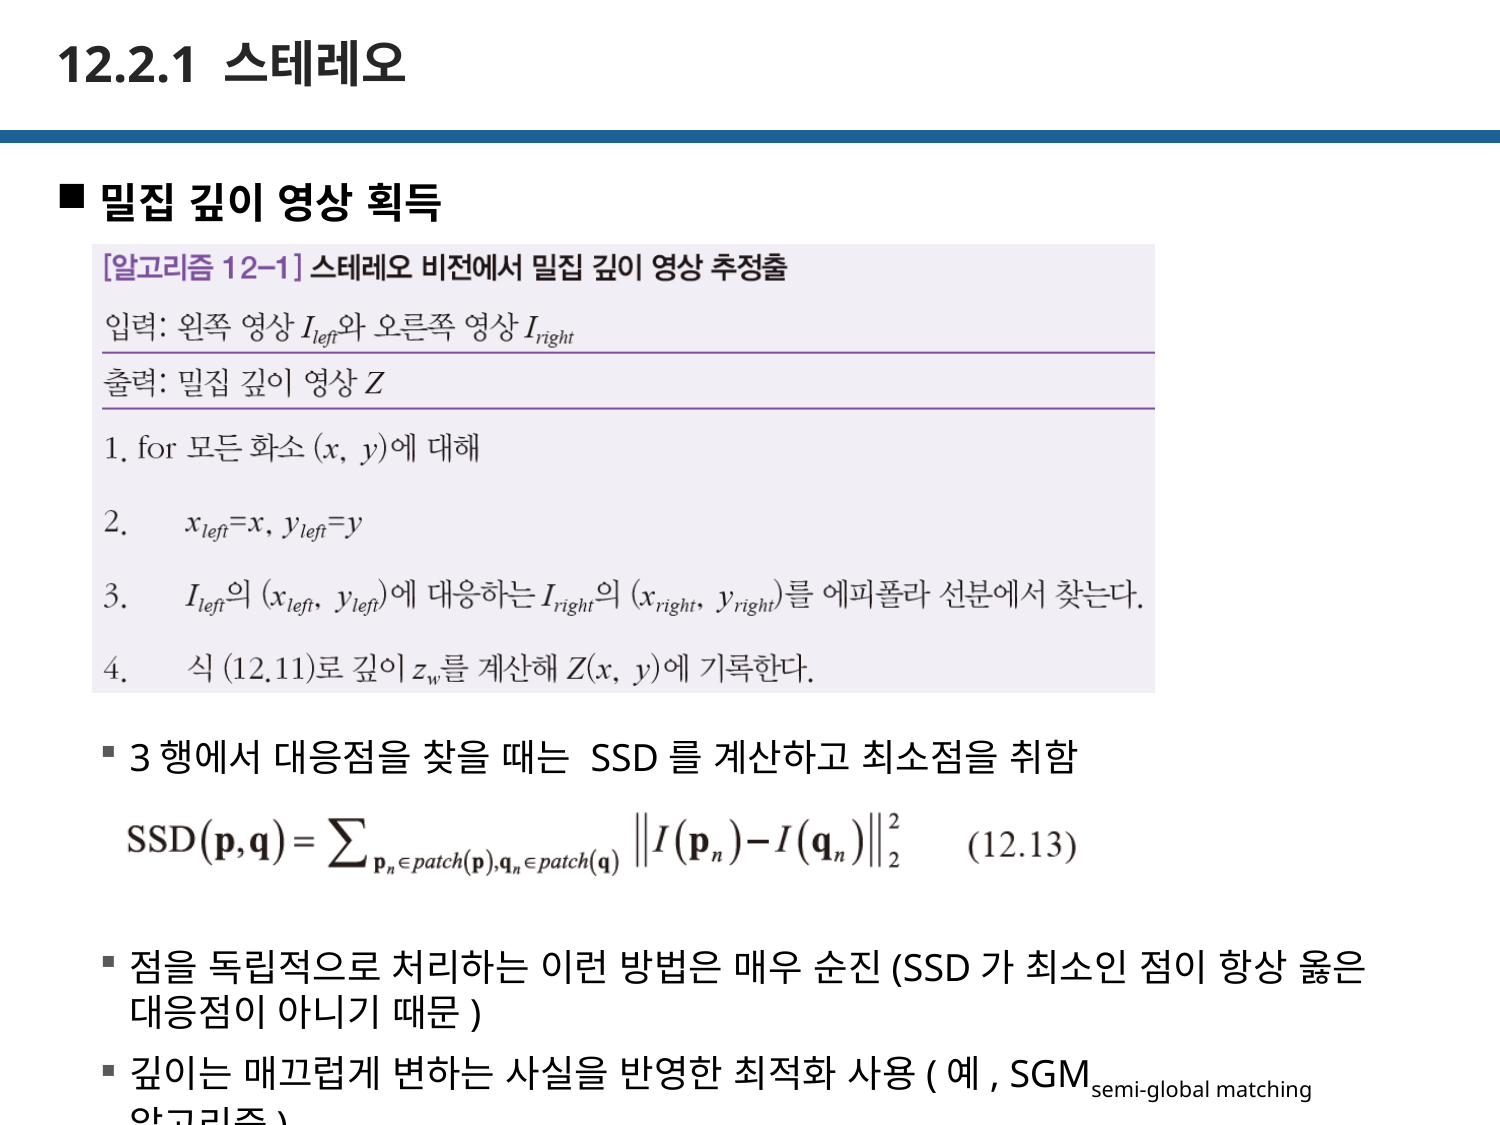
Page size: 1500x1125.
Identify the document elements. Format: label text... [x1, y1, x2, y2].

picture [123, 805, 1083, 882]
picture [92, 244, 1155, 693]
title 12.2.1 스테레오 [41, 17, 1282, 108]
list 밀집 깊이 영상 획득 3행에서 대응점을 찾을 때는 SSD를 계산하고 최소점을 취함 점을 독립적으로 처리하는 이런 방법은 매우 순진(SSD가 최소인 점이 항상 옳은 대응점이 아니기 때문) 깊이는 매끄럽게 변하는 사실을 반영한 최적화 사용(예, SGMsemi-global matching 알고리즘) [41, 169, 1459, 1067]
